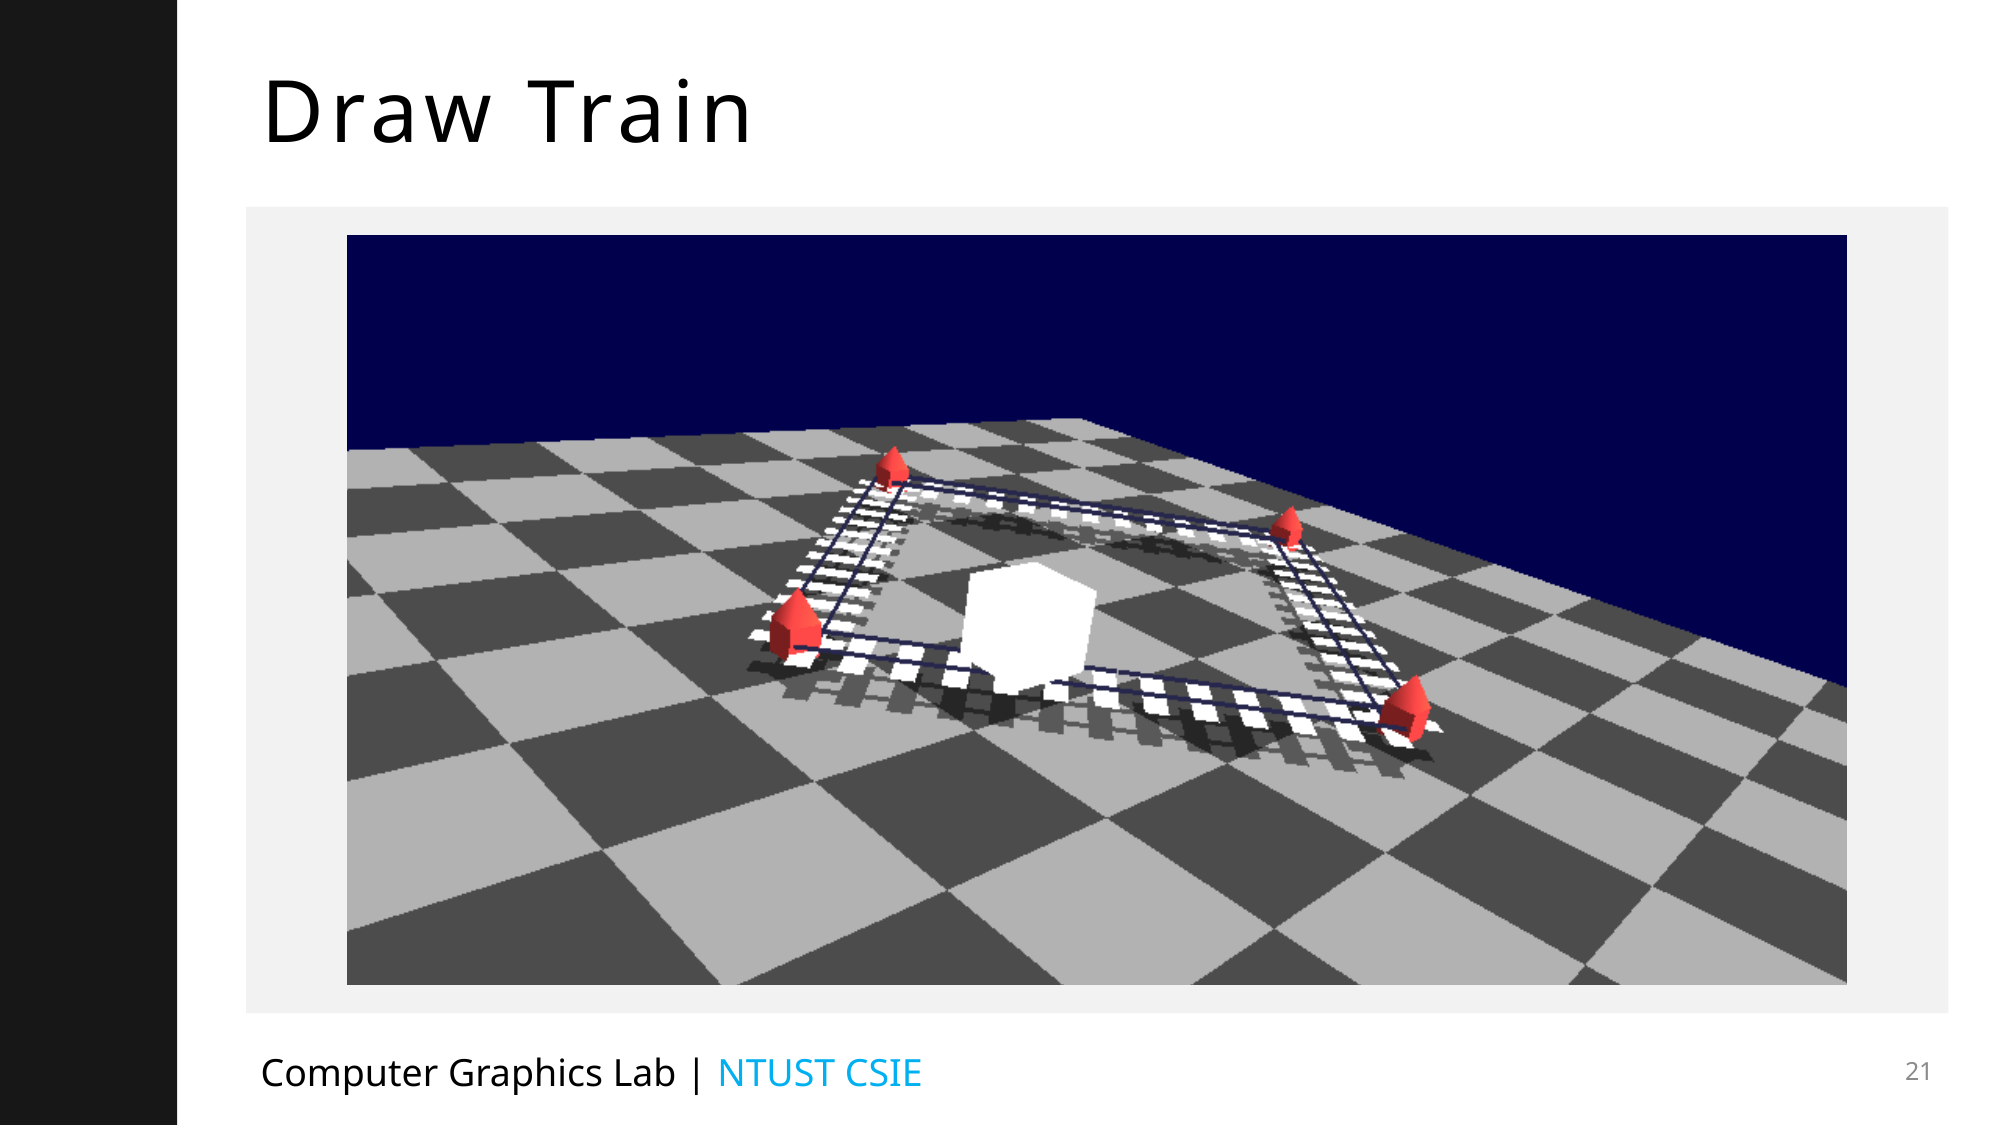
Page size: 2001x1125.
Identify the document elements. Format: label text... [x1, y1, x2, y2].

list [346, 234, 1847, 985]
title Draw Train [246, 59, 1949, 169]
